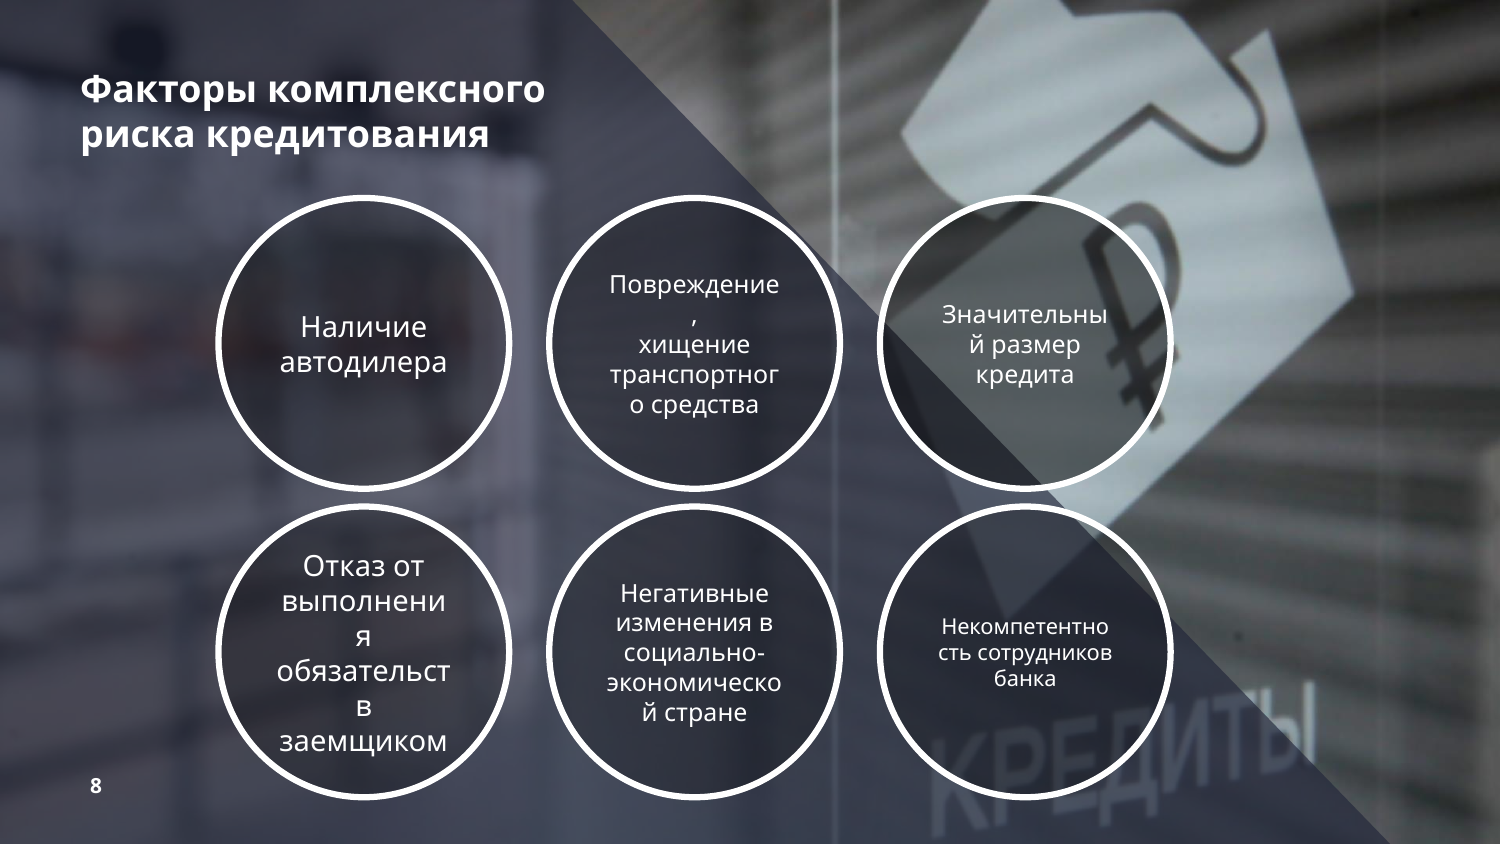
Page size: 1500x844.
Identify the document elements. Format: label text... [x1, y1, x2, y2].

text_box Значительный размер кредита [879, 197, 1171, 489]
text_box Негативные изменения в социально- экономической стране [549, 506, 840, 798]
slide_number 8 [75, 766, 165, 807]
text_box Наличие автодилера [218, 197, 510, 489]
text_box Отказ от выполнения обязательств заемщиком [218, 506, 510, 798]
title Факторы комплексного риска кредитования [64, 43, 563, 171]
text_box Повреждение, хищение транспортного средства [549, 197, 840, 489]
picture [574, 0, 1500, 844]
text_box Некомпетентность сотрудников банка [879, 506, 1171, 798]
